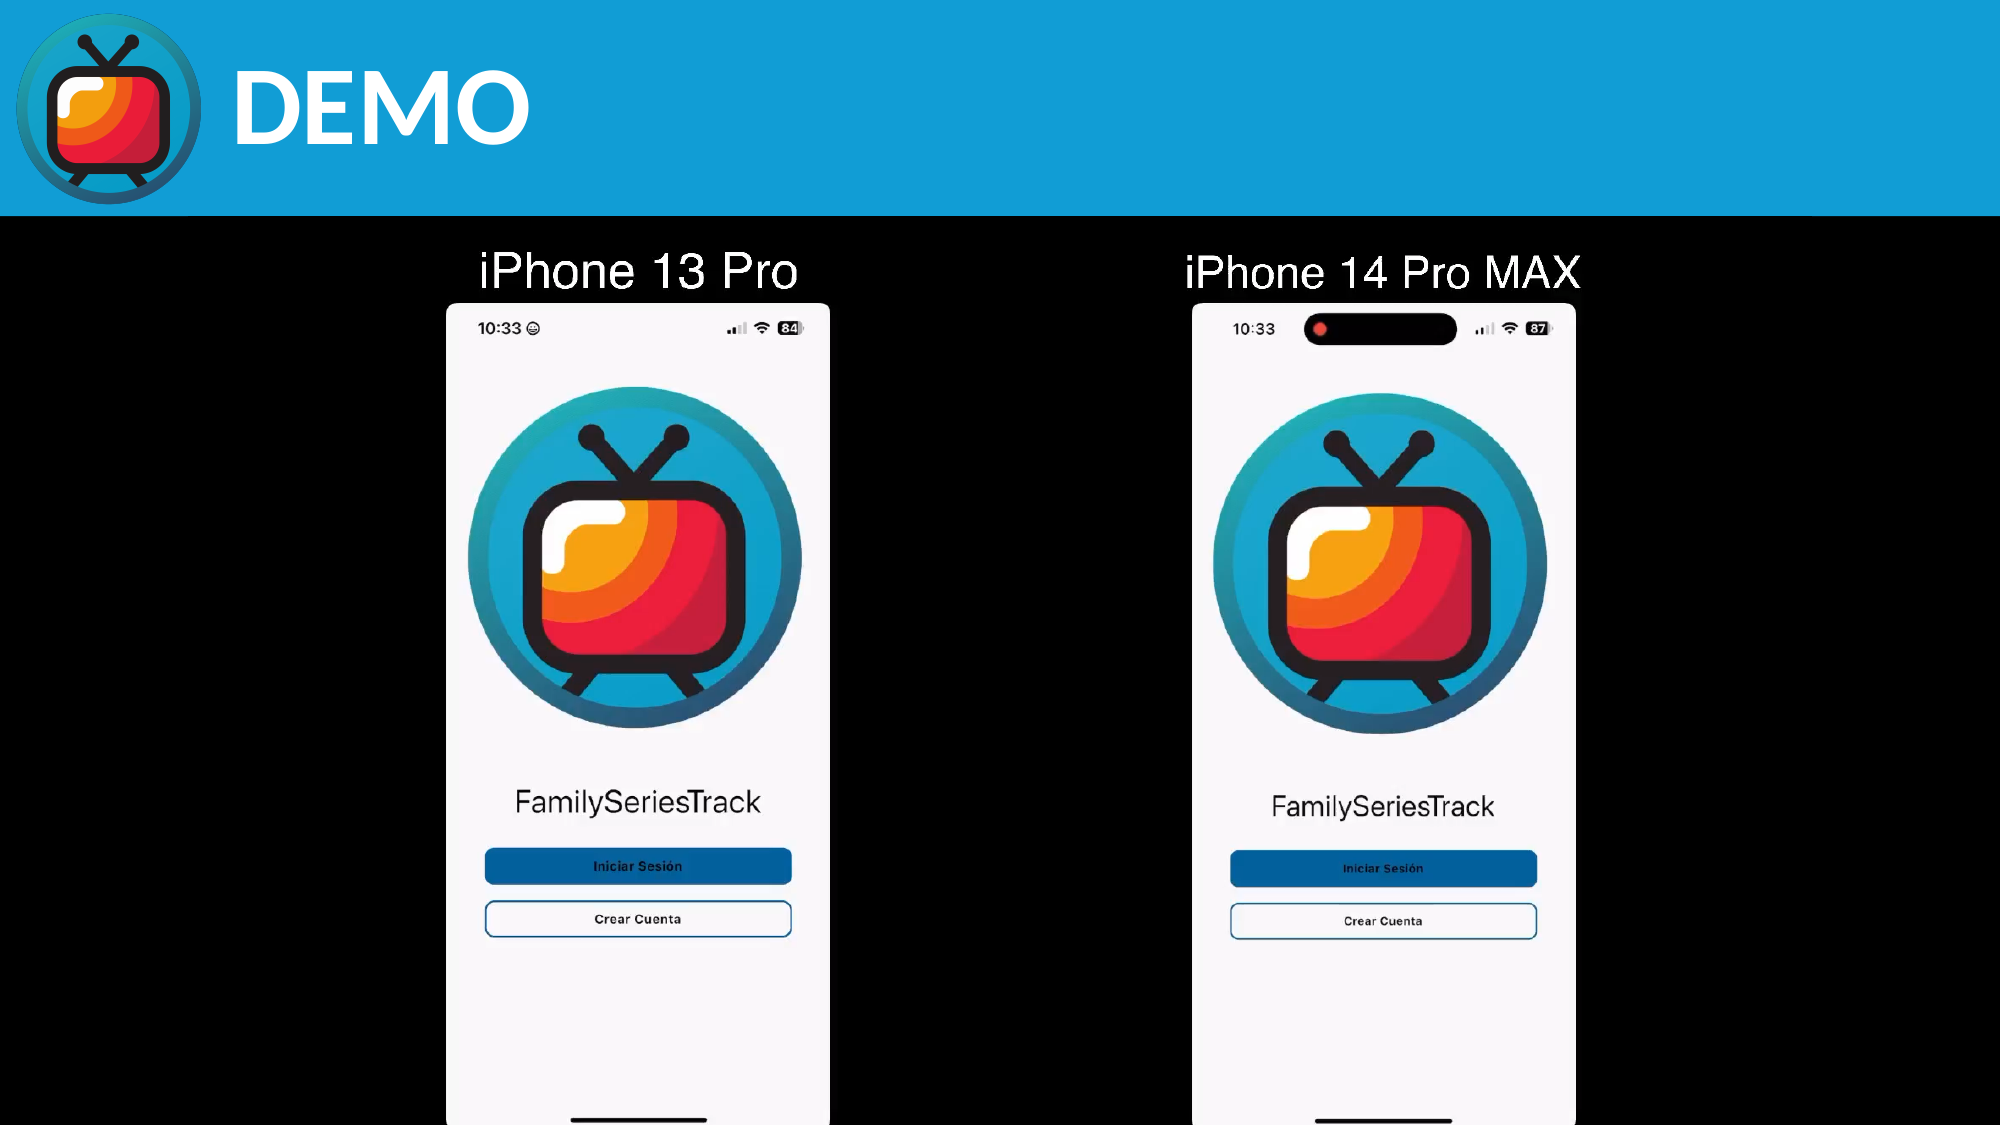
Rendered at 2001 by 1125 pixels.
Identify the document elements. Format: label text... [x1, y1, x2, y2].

picture [17, 14, 200, 204]
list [186, 215, 1814, 1125]
title DEMO [217, 0, 2000, 217]
